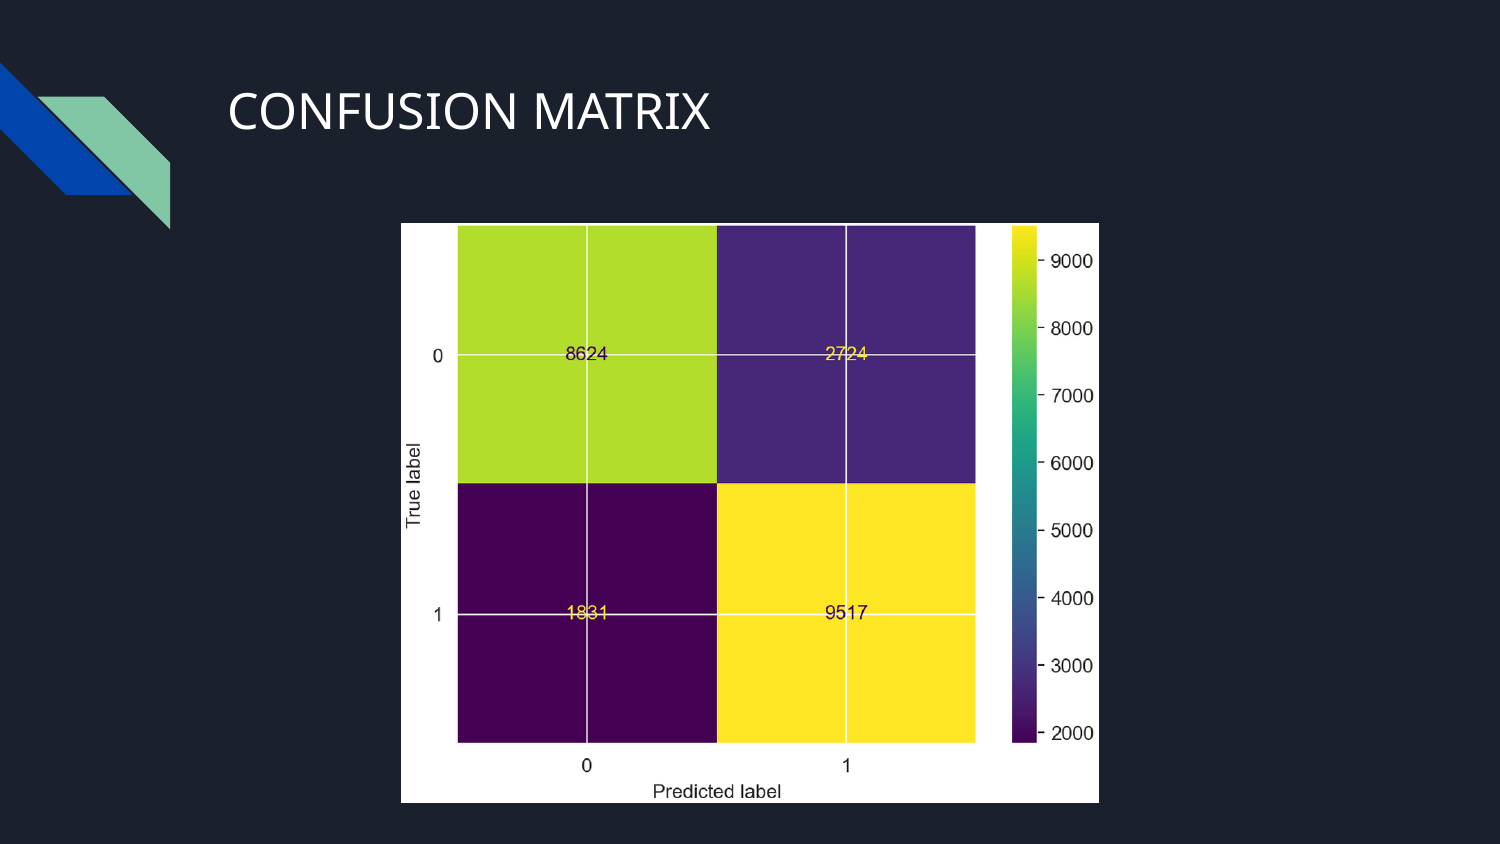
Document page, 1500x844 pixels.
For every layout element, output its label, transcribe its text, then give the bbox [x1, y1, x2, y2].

picture [401, 222, 1099, 803]
title CONFUSION MATRIX [212, 64, 1368, 215]
